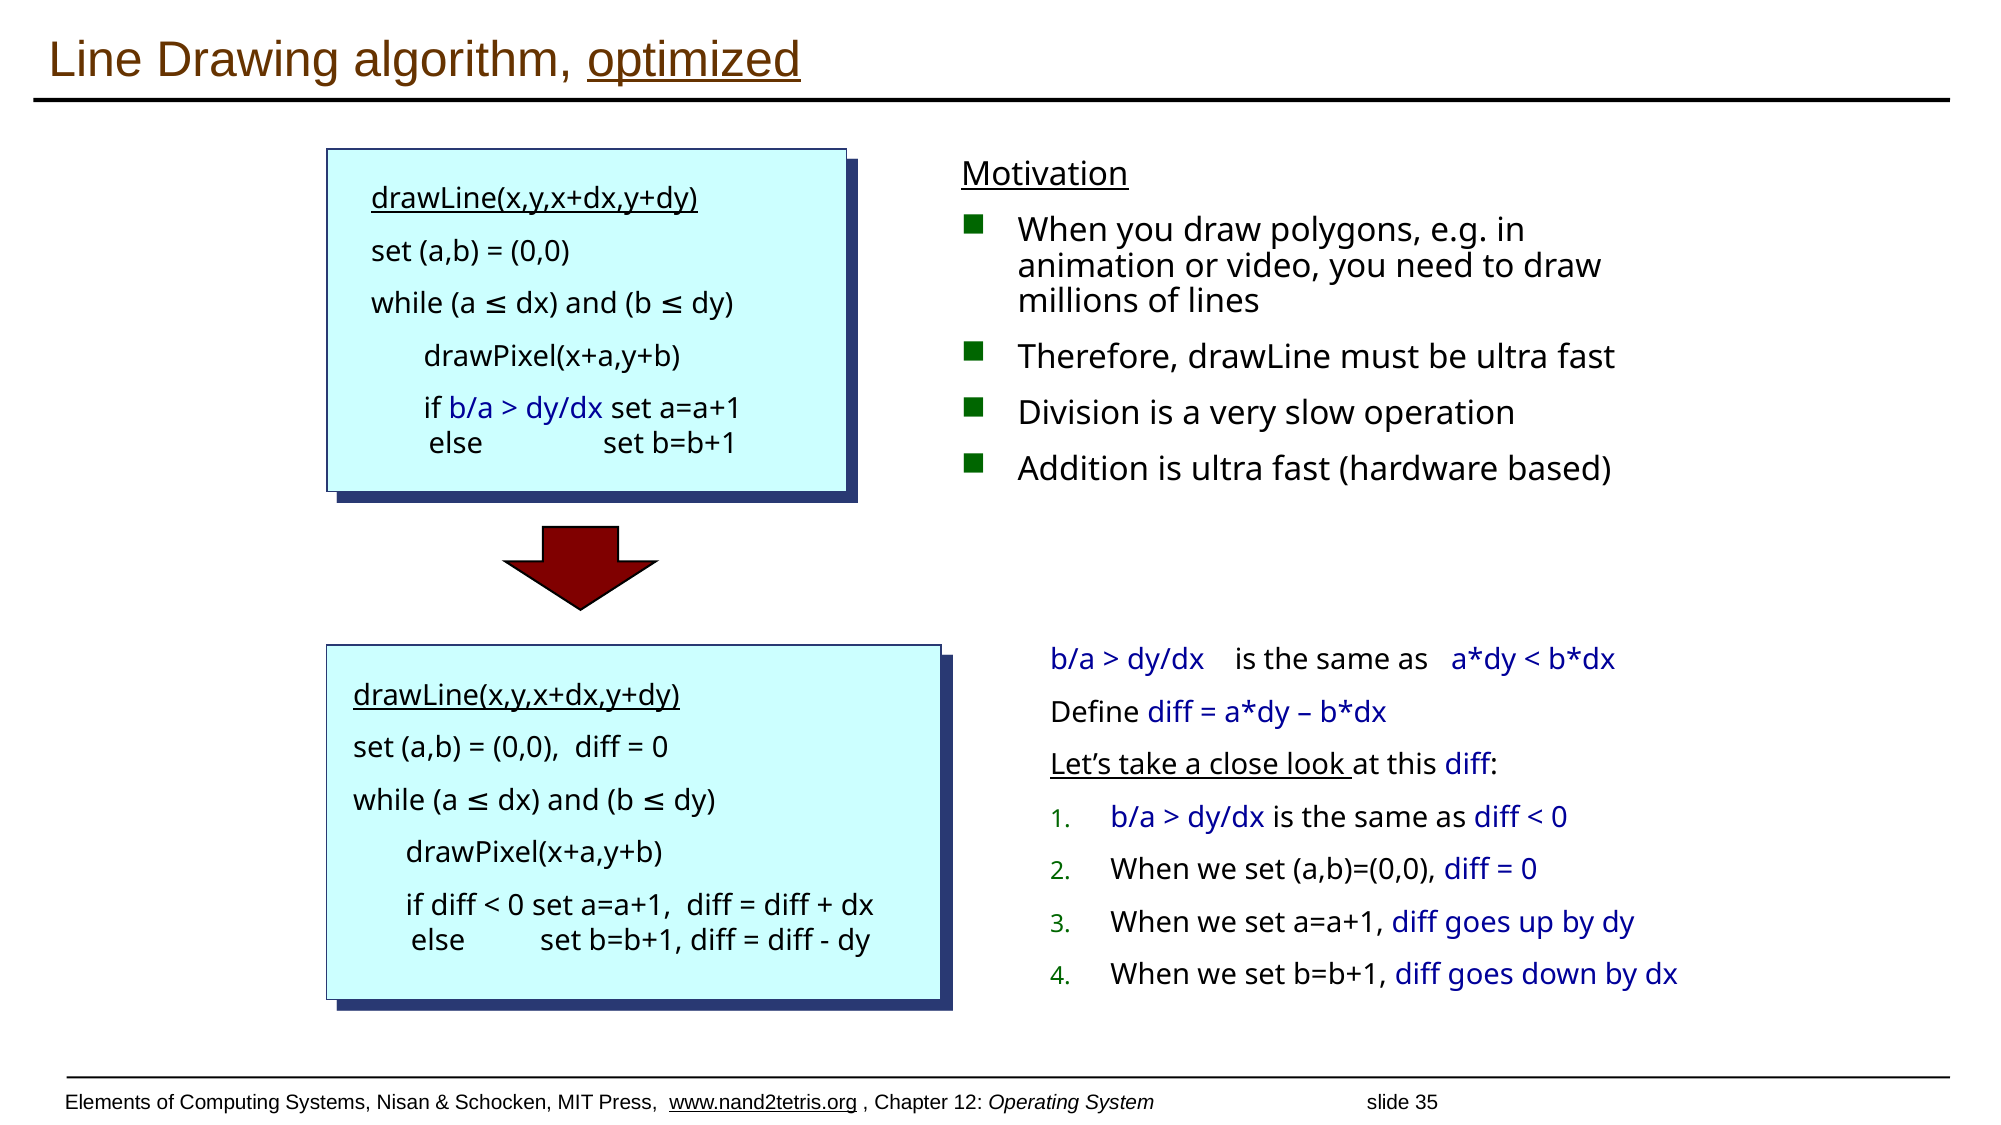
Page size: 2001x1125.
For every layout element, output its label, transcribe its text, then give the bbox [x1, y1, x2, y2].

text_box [279, 526, 942, 1000]
title Line Drawing algorithm, optimized [33, 12, 1950, 100]
list Motivation When you draw polygons, e.g. in animation or video, you need to draw millions of lines Therefore, drawLine must be ultra fast Division is a very slow operation Addition is ultra fast (hardware based) [946, 148, 1698, 492]
text_box b/a > dy/dx is the same as a*dy < b*dx Define diff = a*dy – b*dx Let’s take a close look at this diff: b/a > dy/dx is the same as diff < 0 When we set (a,b)=(0,0), diff = 0 When we set a=a+1, diff goes up by dy When we set b=b+1, diff goes down by dx [976, 633, 1709, 1012]
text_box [326, 148, 847, 504]
